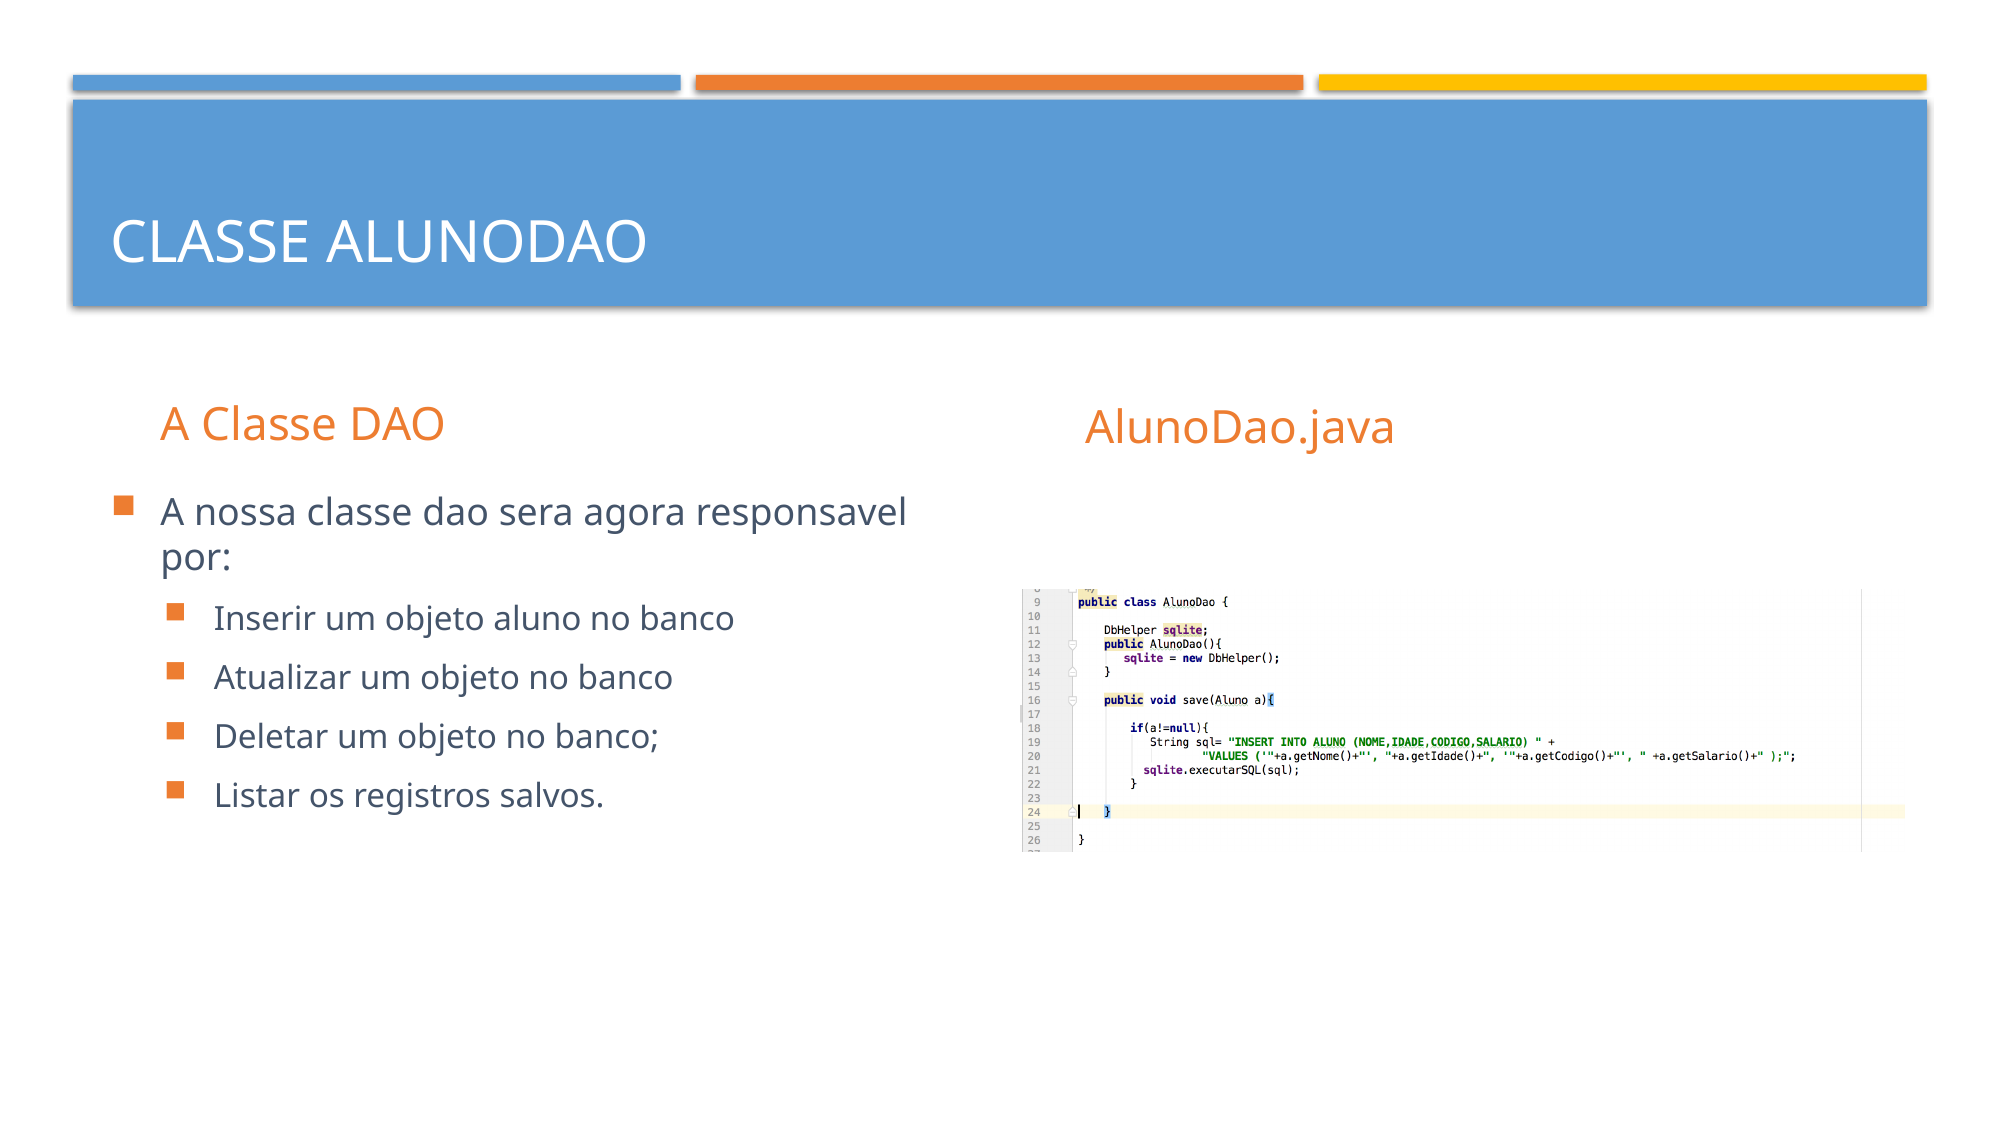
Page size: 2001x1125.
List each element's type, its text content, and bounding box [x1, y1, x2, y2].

list A Classe DAO [145, 369, 980, 458]
title Classe AlunoDao [95, 119, 1905, 282]
list AlunoDao.java [1070, 369, 1905, 460]
list A nossa classe dao sera agora responsavel por: Inserir um objeto aluno no banco Atualizar um objeto no banco Deletar um objeto no banco; Listar os registros salvos. [95, 479, 980, 962]
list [1019, 588, 1906, 853]
